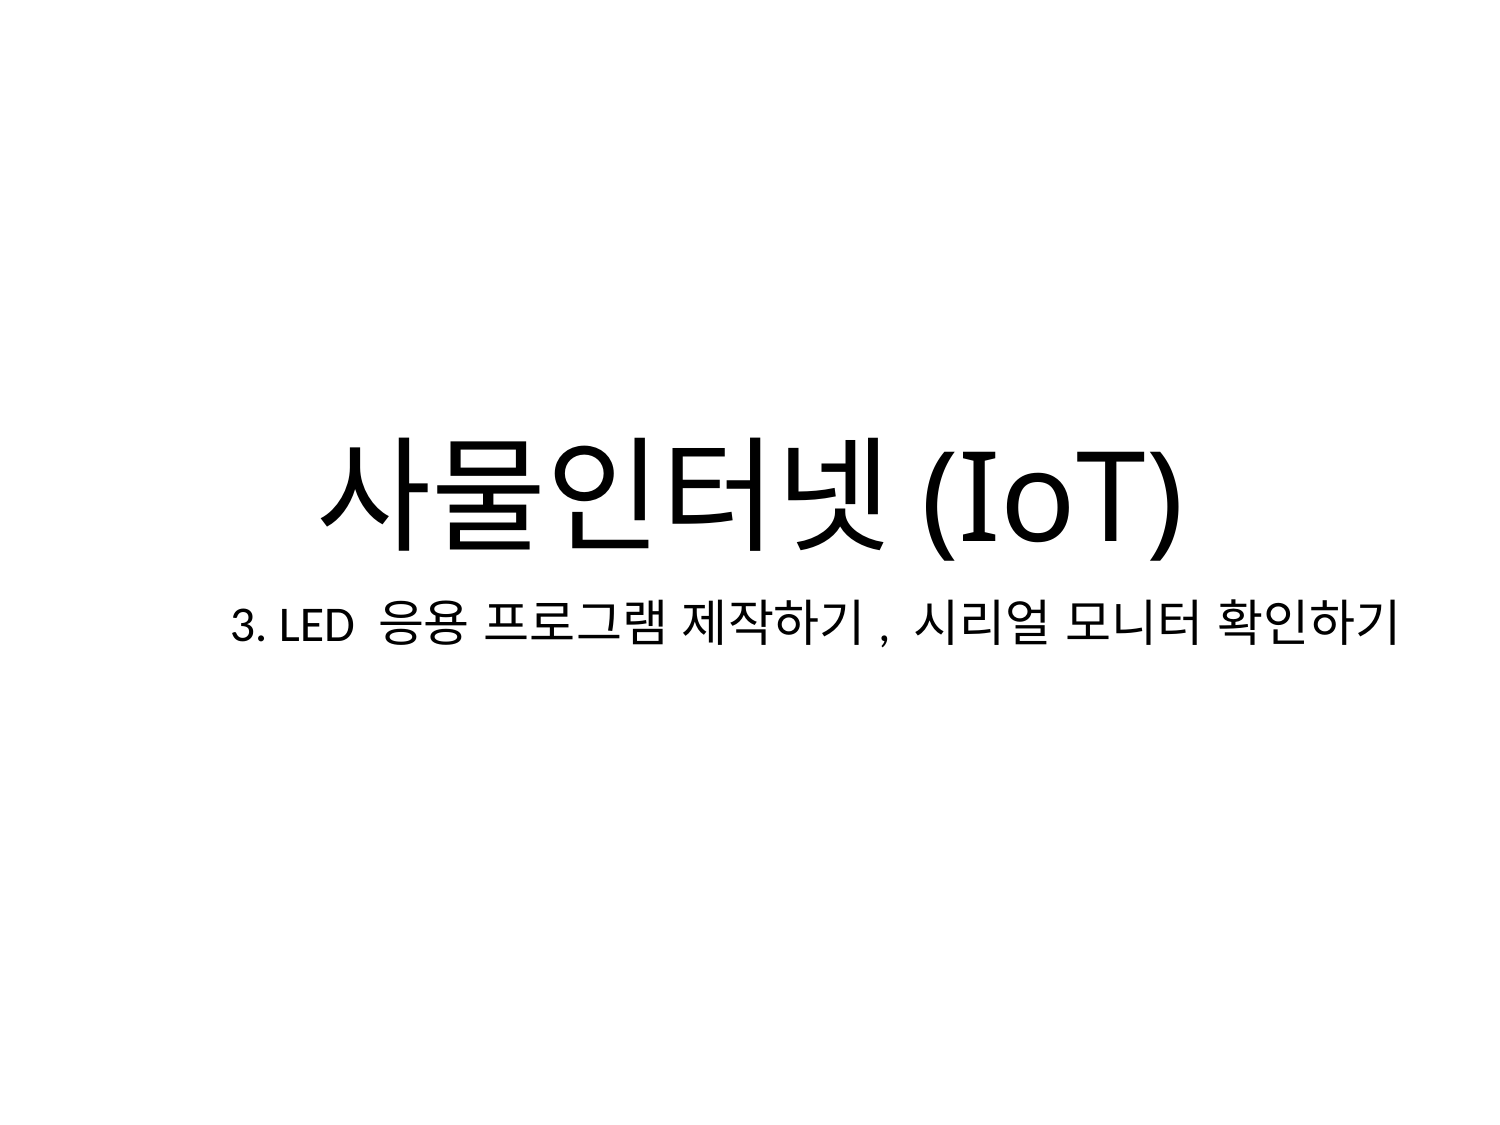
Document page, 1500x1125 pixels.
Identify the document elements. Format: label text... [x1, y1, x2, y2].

title 사물인터넷(IoT) [112, 184, 1388, 576]
subtitle 3. LED 응용 프로그램 제작하기, 시리얼 모니터 확인하기 [187, 590, 1445, 863]
